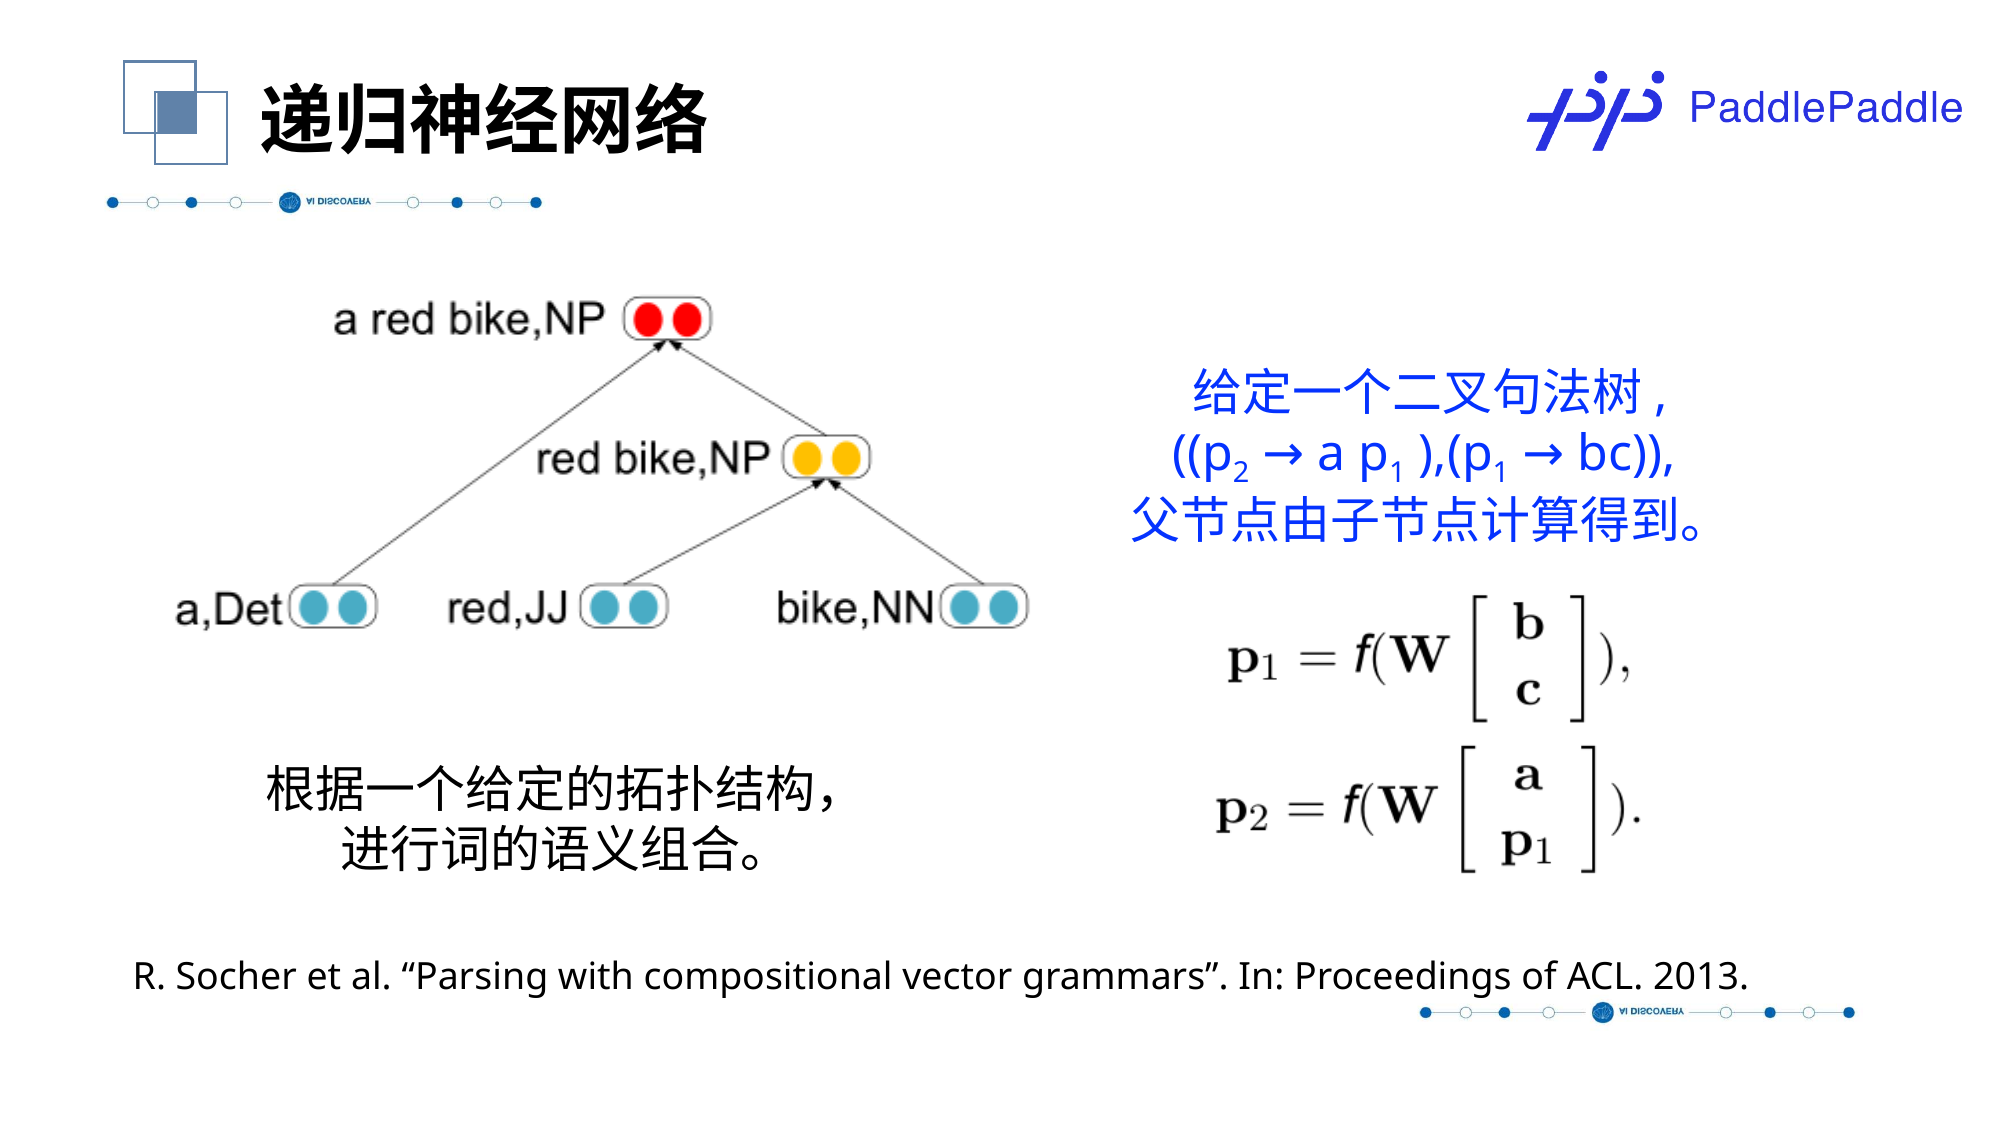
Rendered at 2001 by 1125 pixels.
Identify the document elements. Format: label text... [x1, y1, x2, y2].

picture [1485, 42, 2000, 183]
text_box 递归神经网络 [244, 65, 1896, 171]
picture [158, 287, 1048, 641]
text_box 给定一个二叉句法树, ((p2 → a p1 ),(p1 → bc)), 父节点由子节点计算得到。 [1078, 352, 1783, 556]
text_box 根据一个给定的拓扑结构， 进行词的语义组合。 [188, 749, 942, 885]
picture [95, 180, 550, 229]
text_box R. Socher et al. “Parsing with compositional vector grammars”. In: Proceedings of ACL. 2013. [117, 944, 1927, 1005]
picture [1208, 583, 1653, 887]
picture [1408, 1005, 1863, 1039]
